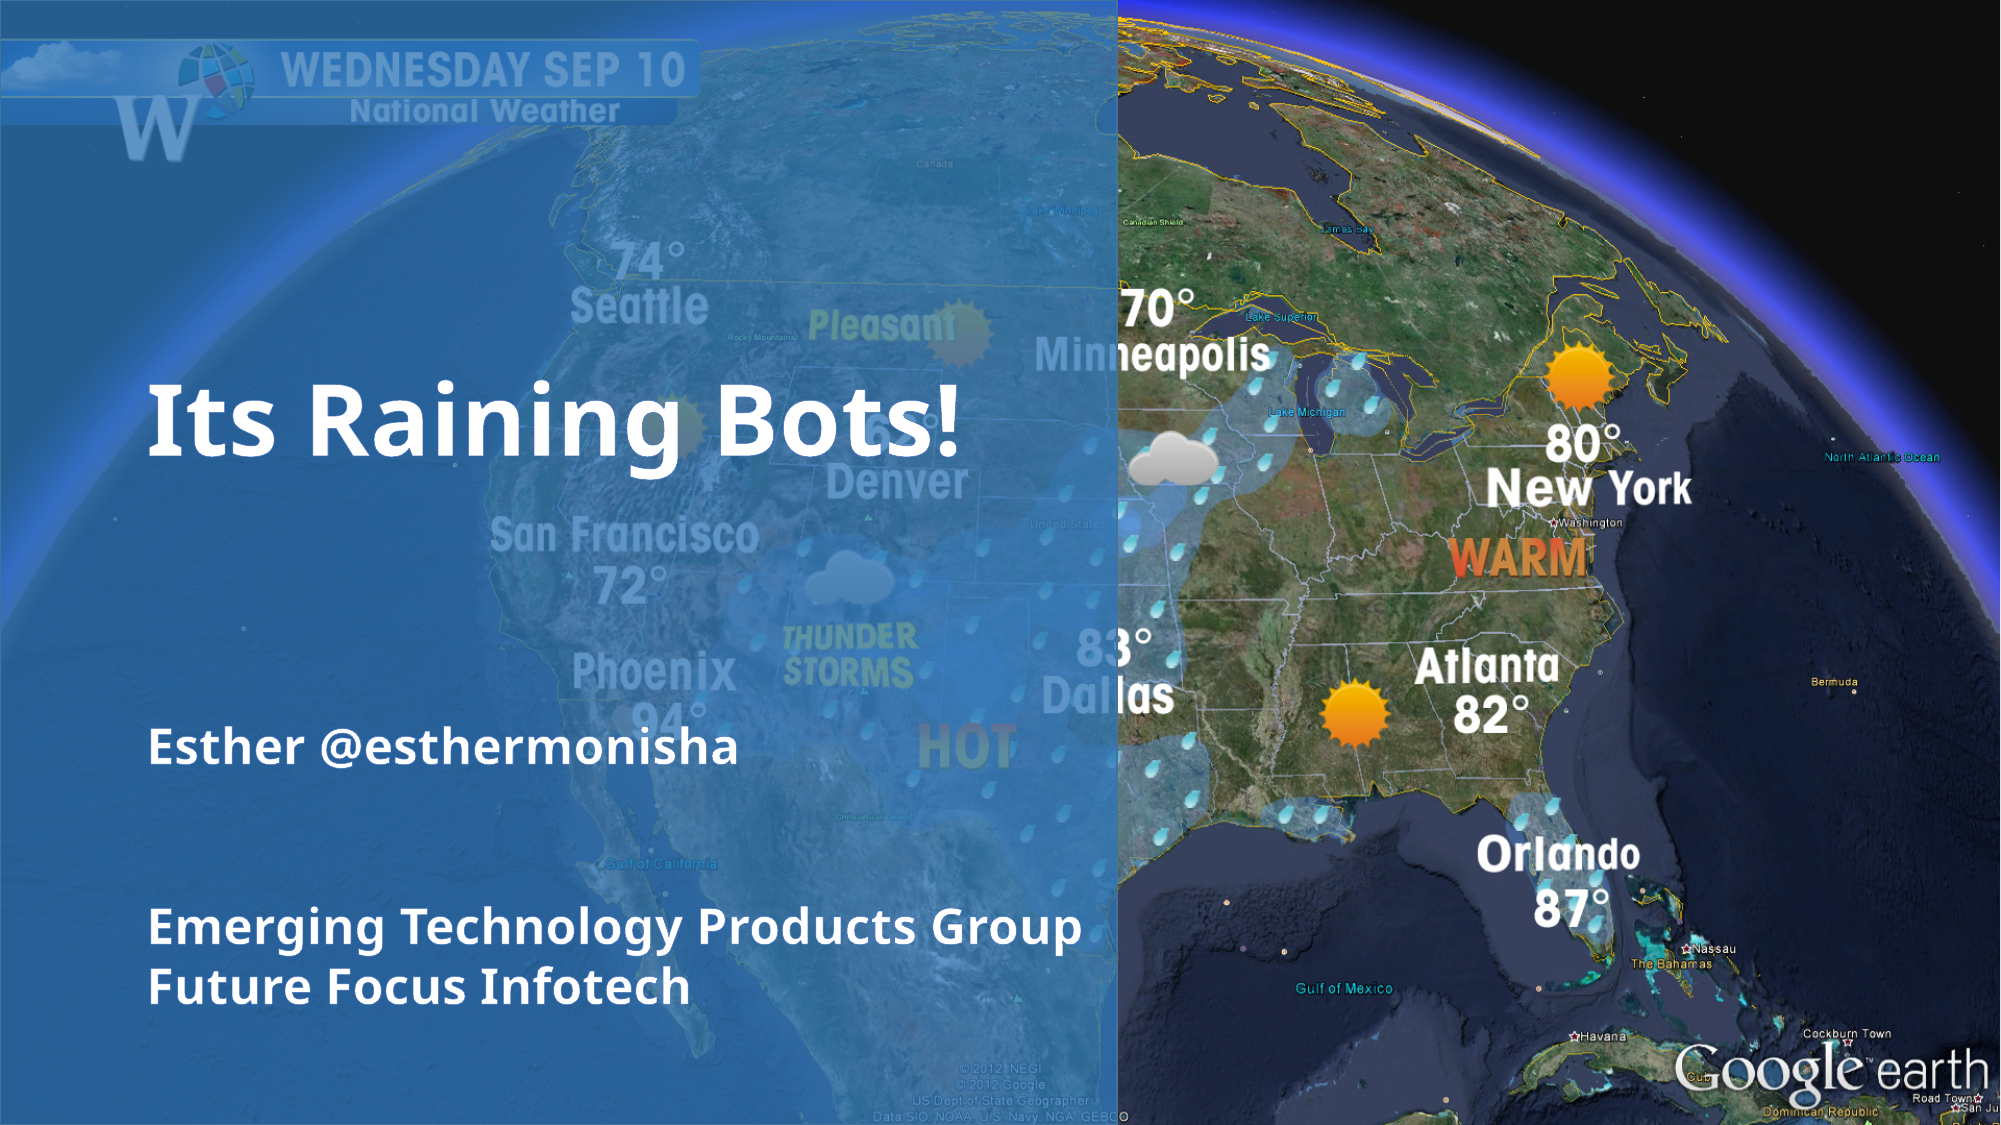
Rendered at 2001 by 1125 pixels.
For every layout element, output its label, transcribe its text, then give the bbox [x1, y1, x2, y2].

picture [1118, 0, 2001, 1125]
text_box Its Raining Bots! [131, 348, 1004, 484]
text_box [0, 0, 1118, 1125]
text_box Esther @esthermonisha Emerging Technology Products Group Future Focus Infotech [131, 586, 1117, 1125]
